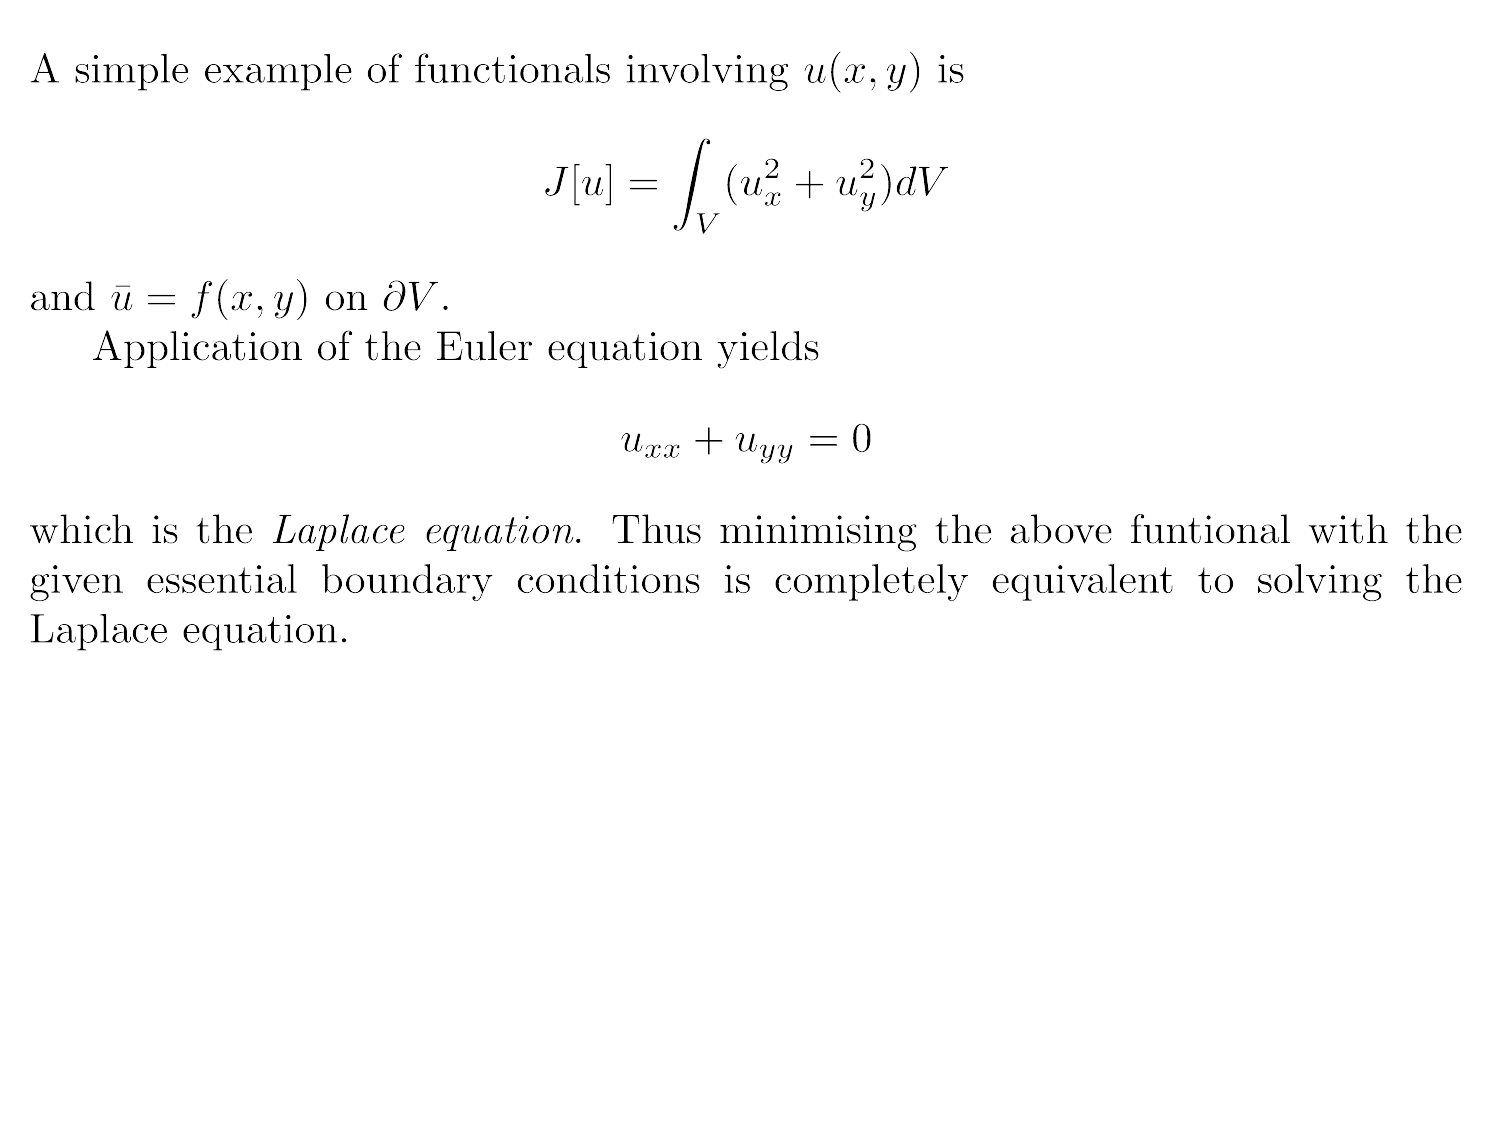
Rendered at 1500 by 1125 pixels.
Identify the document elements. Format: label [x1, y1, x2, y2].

picture [26, 50, 1465, 651]
